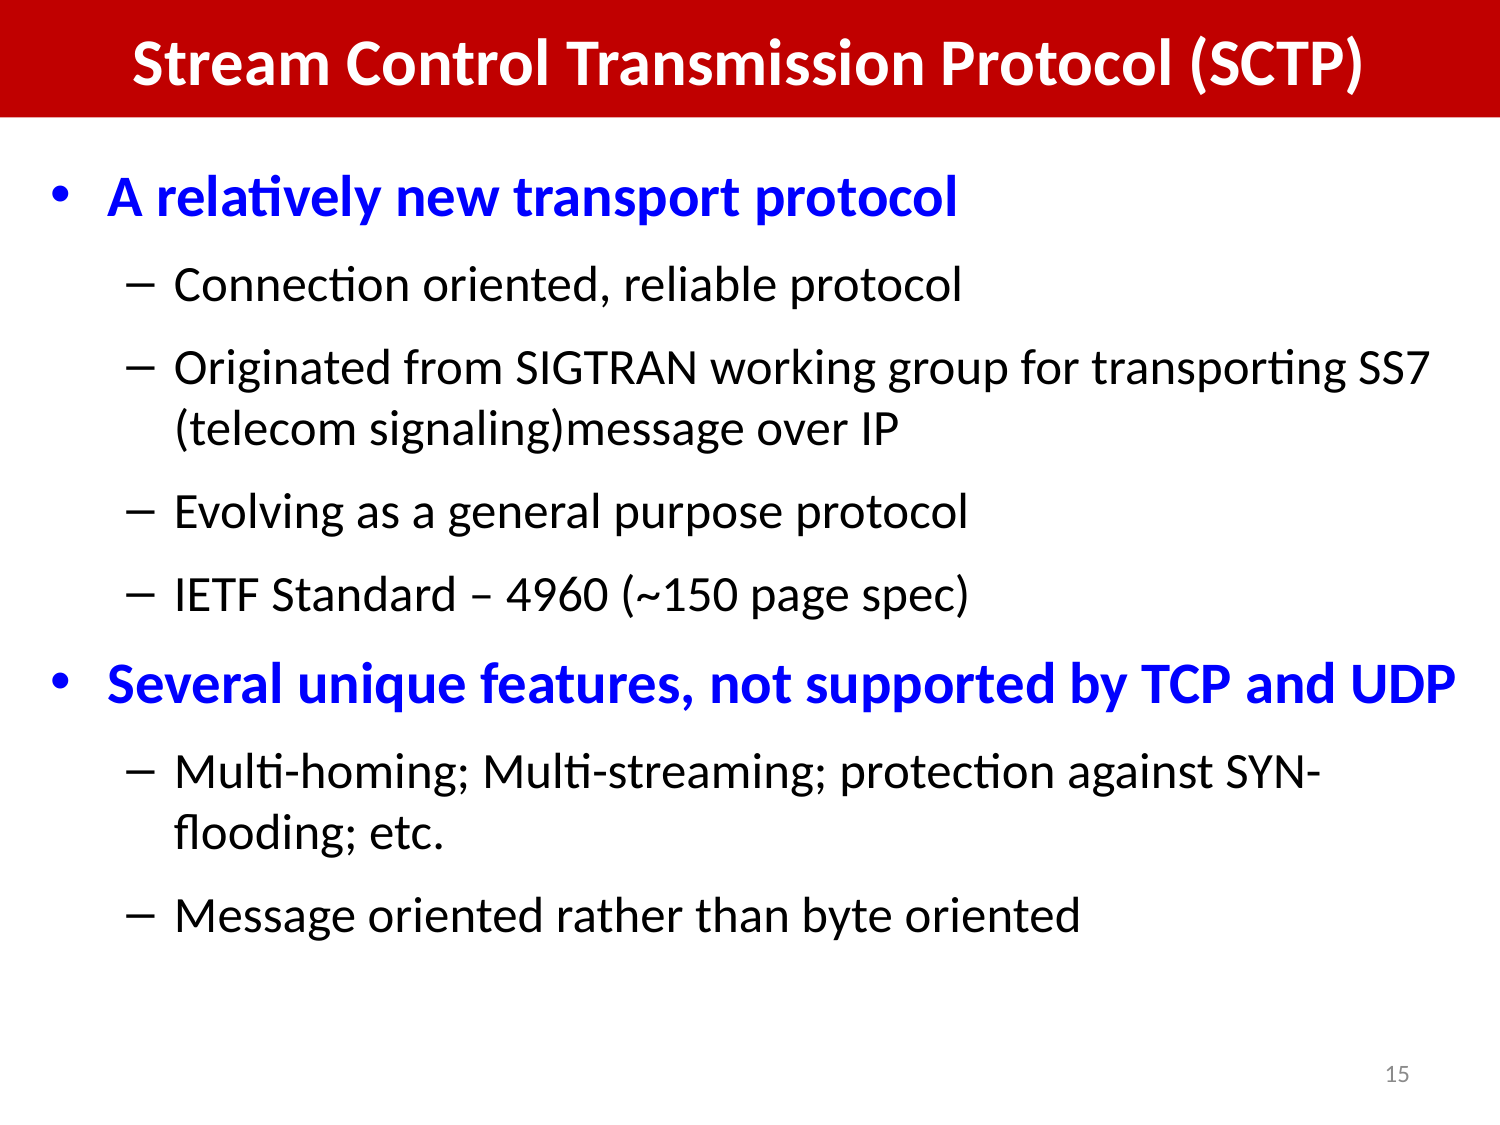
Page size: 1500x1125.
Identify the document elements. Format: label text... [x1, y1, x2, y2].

text_box Stream Control Transmission Protocol (SCTP) [0, 0, 1500, 118]
list A relatively new transport protocol Connection oriented, reliable protocol Originated from SIGTRAN working group for transporting SS7 (telecom signaling)message over IP Evolving as a general purpose protocol IETF Standard – 4960 (~150 page spec) Several unique features, not supported by TCP and UDP Multi-homing; Multi-streaming; protection against SYN-flooding; etc. Message oriented rather than byte oriented [35, 150, 1477, 983]
slide_number 15 [1074, 1042, 1425, 1103]
